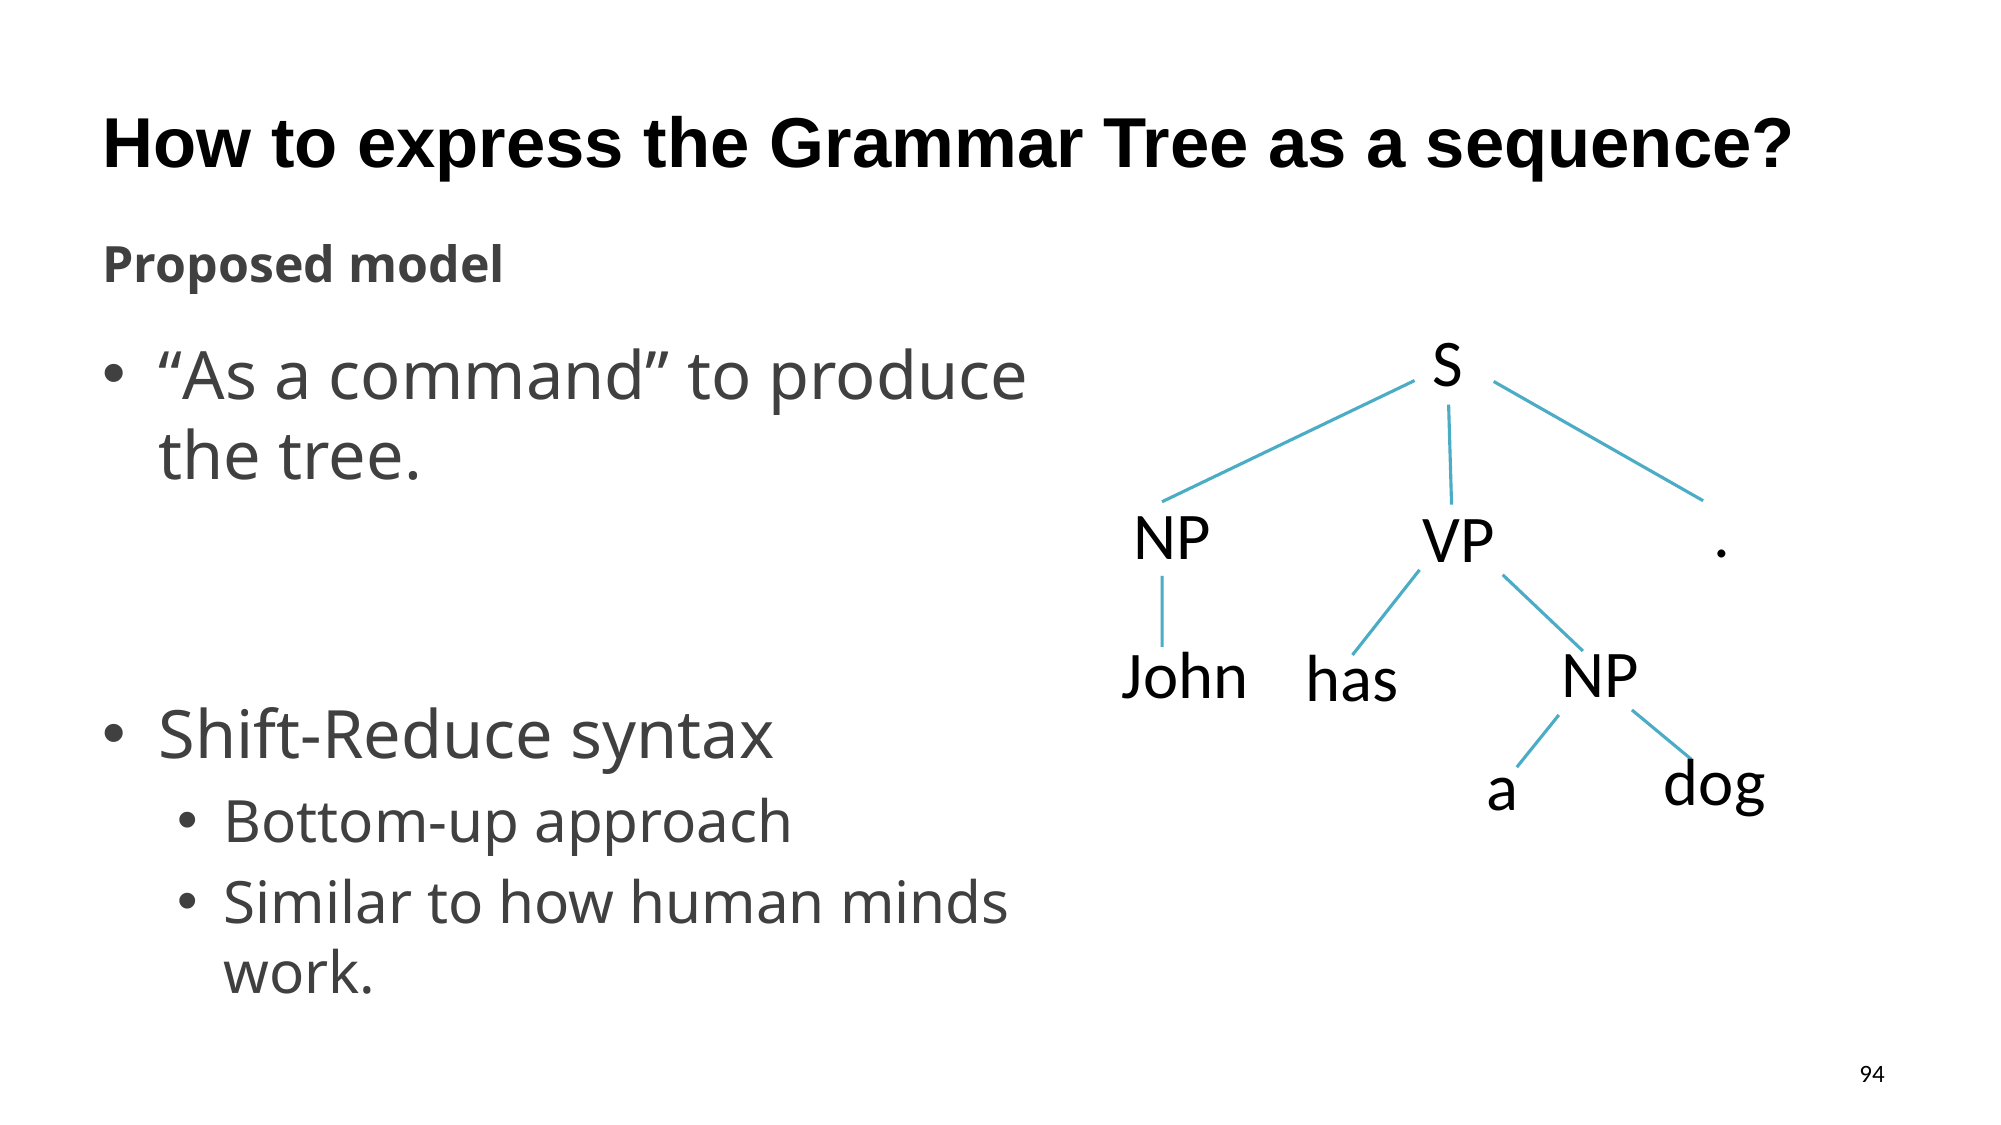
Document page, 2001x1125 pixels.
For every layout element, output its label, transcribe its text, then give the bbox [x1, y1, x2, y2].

text_box S [1432, 328, 1491, 415]
text_box NP [1561, 639, 1620, 726]
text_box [1352, 569, 1420, 656]
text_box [1161, 380, 1415, 502]
text_box has [1305, 643, 1364, 730]
text_box . [1714, 499, 1773, 586]
list “As a command” to produce the tree. Shift-Reduce syntax Bottom-up approach Similar to how human minds work. [87, 324, 1123, 952]
list Proposed model [87, 225, 1913, 282]
text_box VP [1422, 504, 1481, 591]
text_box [1448, 404, 1452, 505]
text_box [1493, 381, 1704, 501]
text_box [1516, 714, 1560, 768]
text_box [1502, 574, 1584, 652]
text_box a [1486, 753, 1545, 840]
text_box NP [1133, 501, 1192, 588]
slide_number 93 [1433, 1042, 1900, 1103]
title How to express the Grammar Tree as a sequence? [87, 66, 1913, 213]
text_box dog [1663, 747, 1722, 835]
text_box John [1121, 640, 1180, 727]
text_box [1631, 709, 1692, 760]
